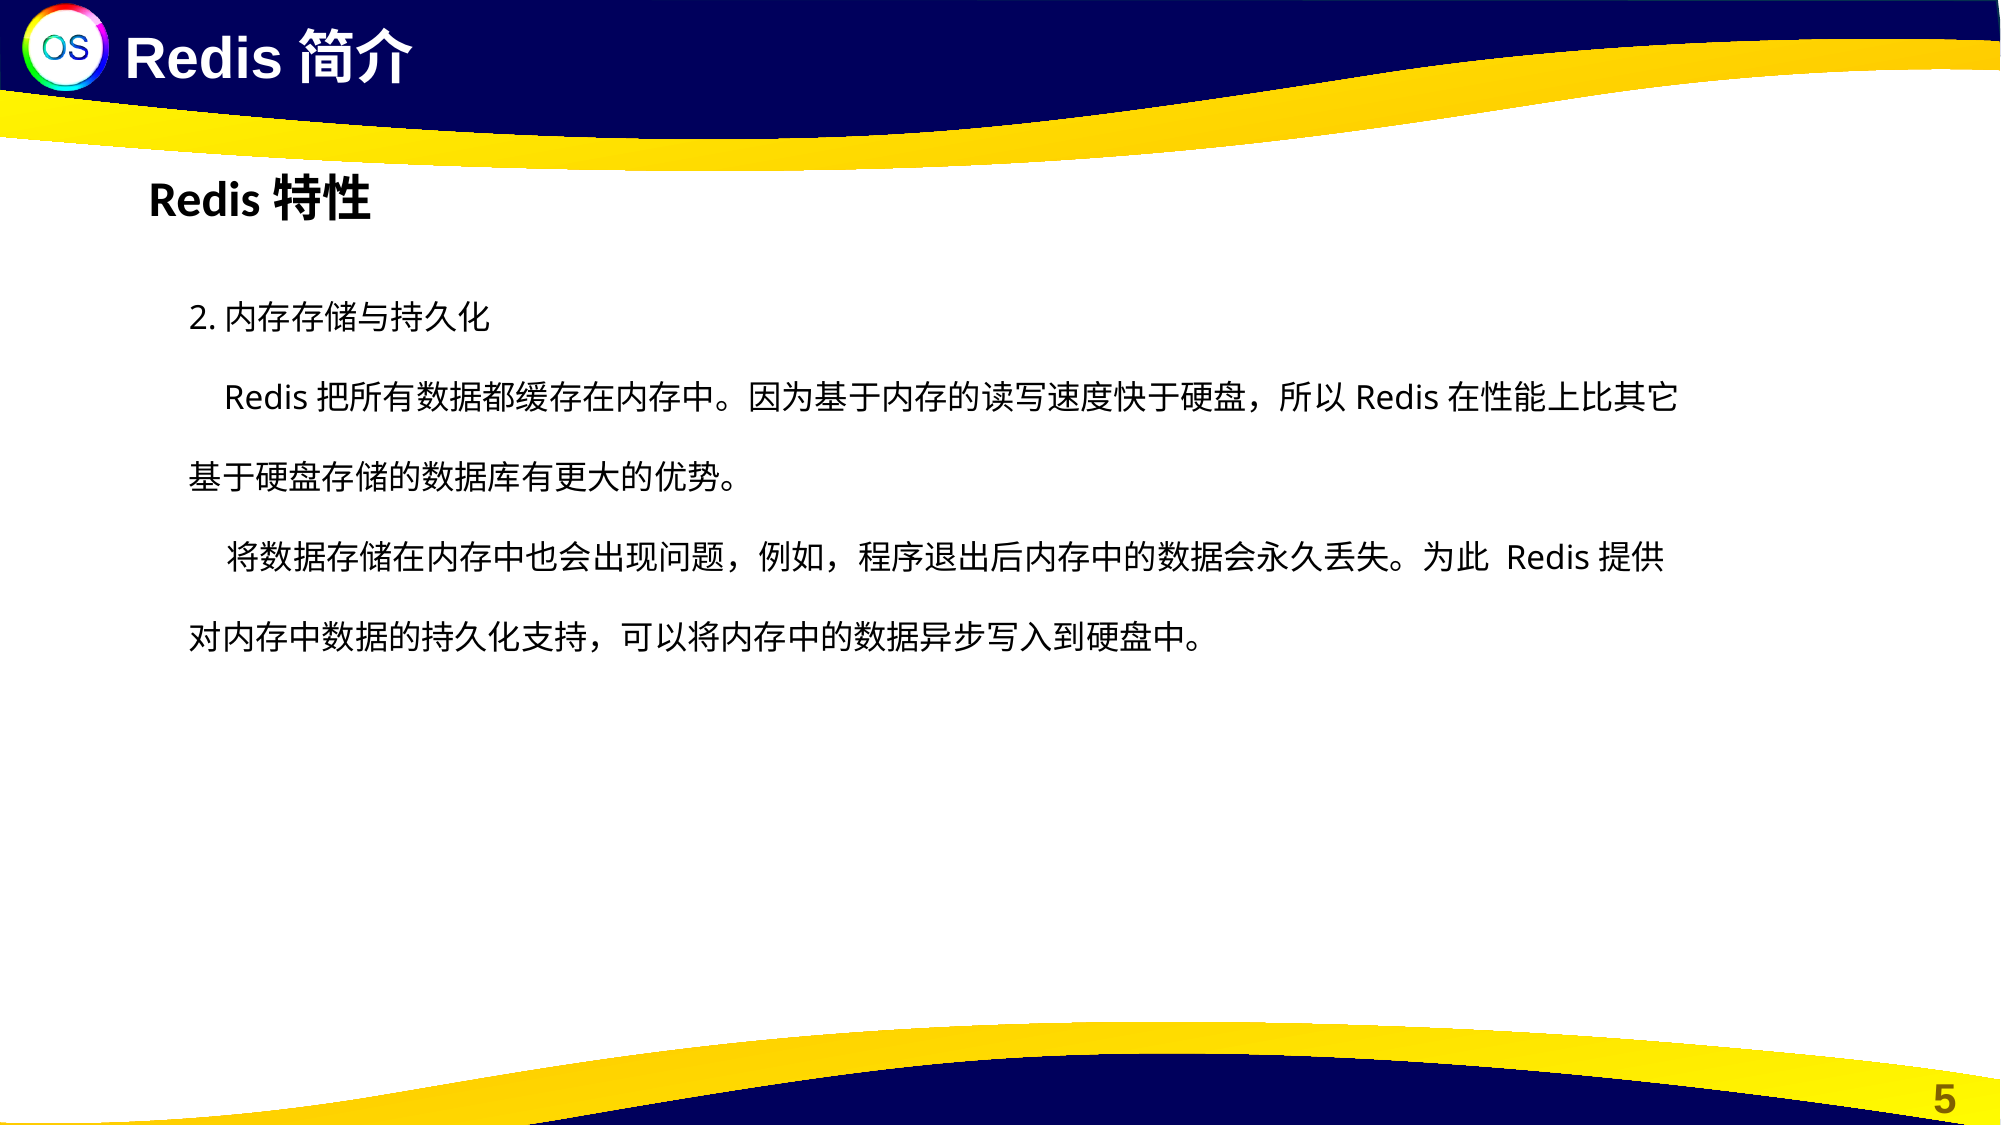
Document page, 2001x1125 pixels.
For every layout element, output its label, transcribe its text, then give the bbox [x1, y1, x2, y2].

text_box Redis简介 [109, 12, 1263, 98]
text_box Redis特性 [134, 159, 406, 235]
picture [22, 3, 109, 91]
text_box 2.内存存储与持久化 Redis把所有数据都缓存在内存中。因为基于内存的读写速度快于硬盘，所以Redis在性能上比其它基于硬盘存储的数据库有更大的优势。 将数据存储在内存中也会出现问题，例如，程序退出后内存中的数据会永久丢失。为此 Redis提供对内存中数据的持久化支持，可以将内存中的数据异步写入到硬盘中。 [174, 249, 1697, 664]
